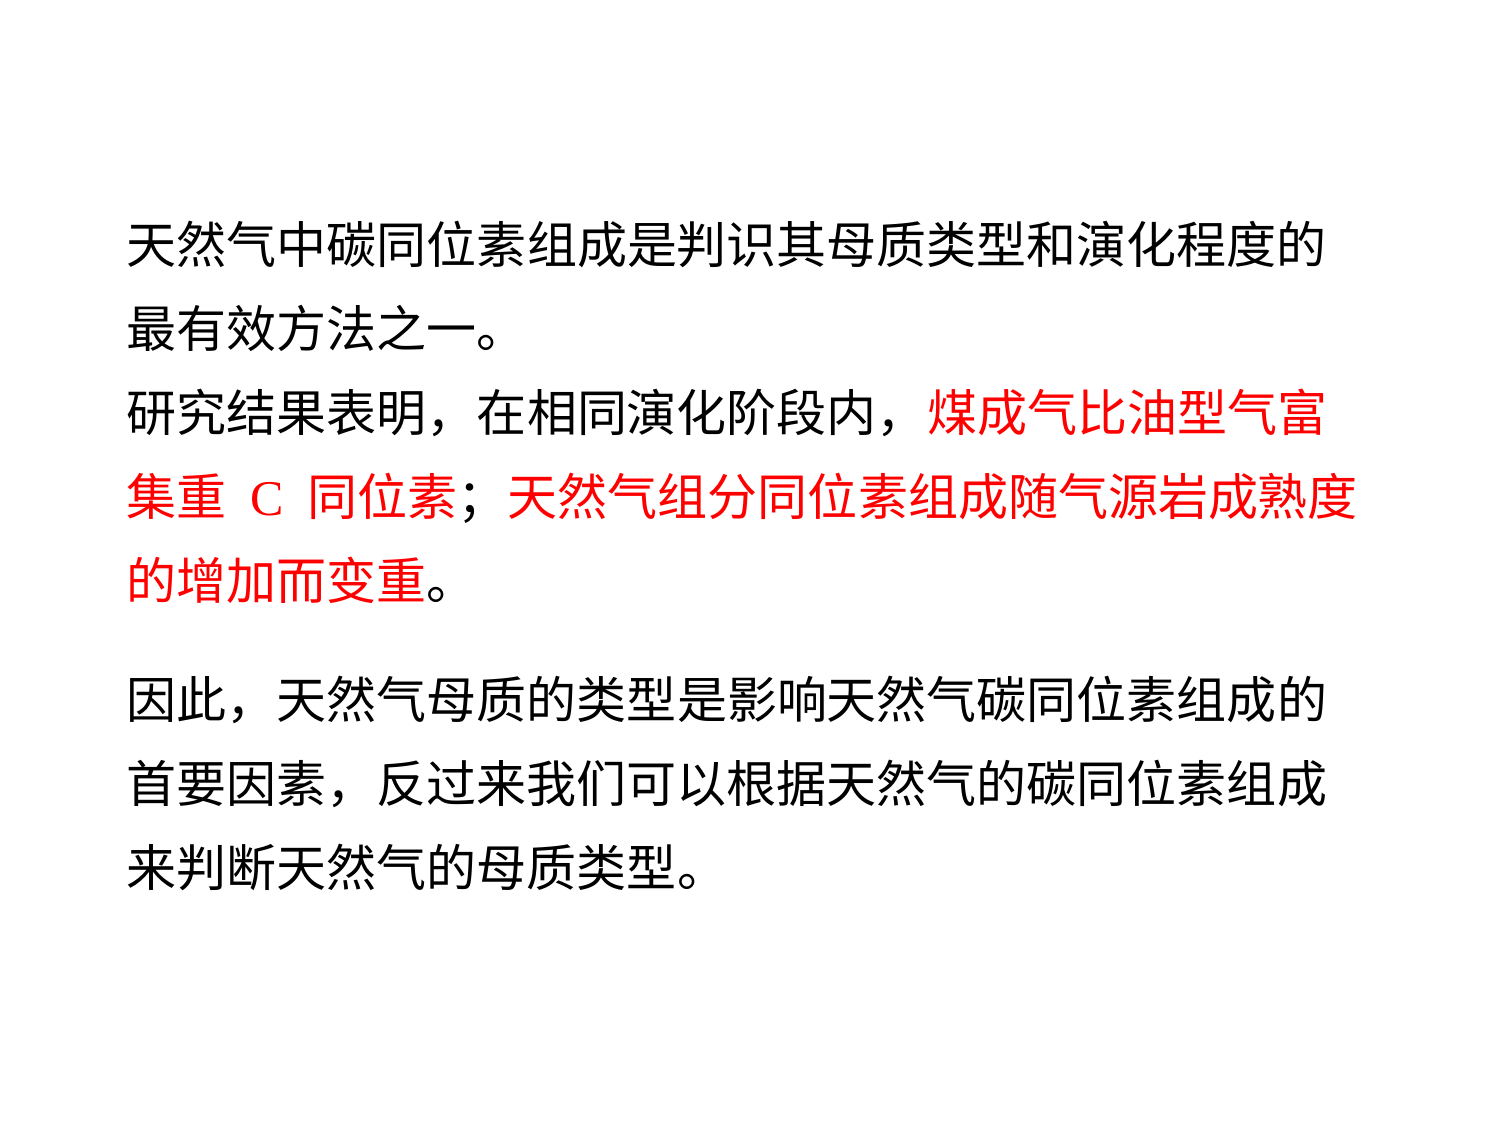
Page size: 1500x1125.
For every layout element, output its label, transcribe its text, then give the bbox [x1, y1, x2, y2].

text_box 天然气中碳同位素组成是判识其母质类型和演化程度的最有效方法之一。 研究结果表明，在相同演化阶段内，煤成气比油型气富集重 C 同位素；天然气组分同位素组成随气源岩成熟度的增加而变重。 因此，天然气母质的类型是影响天然气碳同位素组成的首要因素，反过来我们可以根据天然气的碳同位素组成来判断天然气的母质类型。 [112, 157, 1376, 904]
